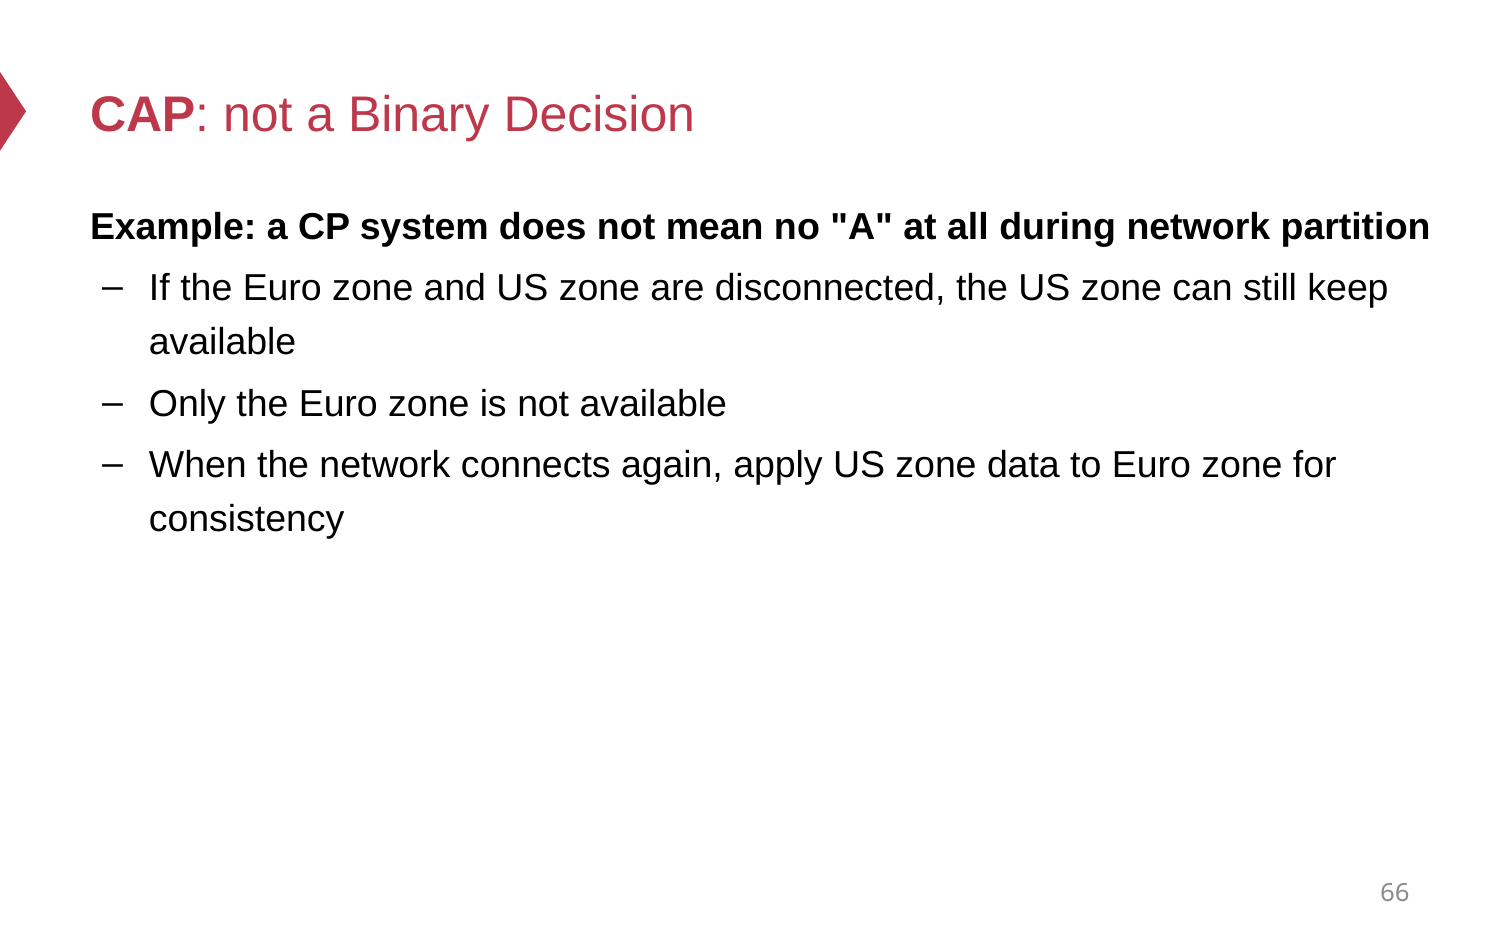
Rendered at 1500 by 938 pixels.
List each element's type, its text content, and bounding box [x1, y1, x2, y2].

title CAP: not a Binary Decision [75, 37, 1425, 185]
list Example: a CP system does not mean no "A" at all during network partition If the Euro zone and US zone are disconnected, the US zone can still keep available Only the Euro zone is not available When the network connects again, apply US zone data to Euro zone for consistency [75, 185, 1500, 804]
slide_number 66 [1074, 868, 1425, 919]
